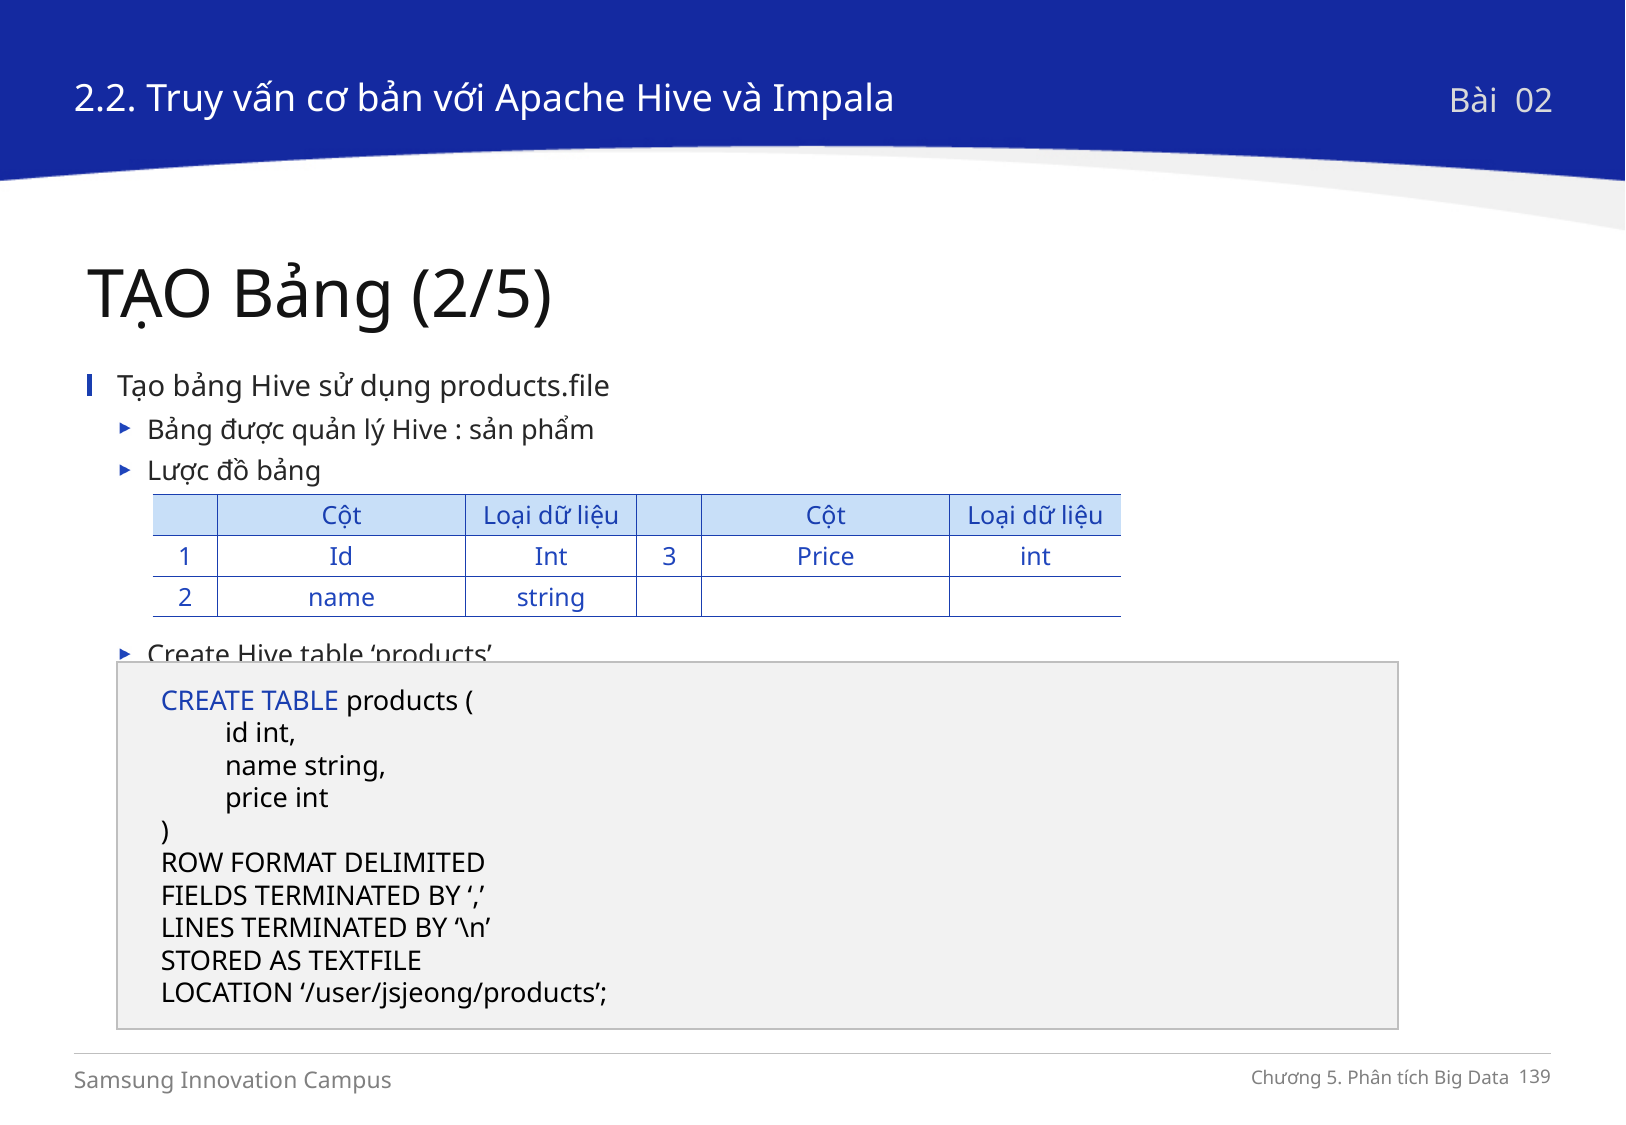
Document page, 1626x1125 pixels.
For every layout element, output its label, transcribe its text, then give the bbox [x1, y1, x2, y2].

table_header [637, 495, 701, 535]
list 2.2. Truy vấn cơ bản với Apache Hive và Impala [73, 73, 1396, 119]
table_header [153, 495, 217, 535]
table_cell name [218, 577, 465, 616]
table_cell 1 [153, 536, 217, 576]
text_box CREATE TABLE products ( id int, name string, price int ) ROW FORMAT DELIMITED FIELDS TERMINATED BY ‘,’ LINES TERMINATED BY ‘\n’ STORED AS TEXTFILE LOCATION ‘/user/jsjeong/products’; [116, 661, 1399, 1030]
list TẠO Bảng (2/5) [87, 249, 1531, 331]
table_cell 3 [637, 536, 701, 576]
table_cell [637, 577, 701, 616]
table_cell string [466, 577, 636, 616]
table_header Cột [218, 495, 465, 535]
list Bài 02 [1423, 79, 1554, 120]
table_cell [950, 577, 1121, 616]
picture [0, 0, 1625, 1125]
table_header Loại dữ liệu [950, 495, 1121, 535]
table_cell 2 [153, 577, 217, 616]
table_cell int [950, 536, 1121, 576]
table_header Loại dữ liệu [466, 495, 636, 535]
table_cell Id [218, 536, 465, 576]
table_header Cột [702, 495, 949, 535]
table_cell Price [702, 536, 949, 576]
table_cell Int [466, 536, 636, 576]
table_cell [702, 577, 949, 616]
list Tạo bảng Hive sử dụng products.file Bảng được quản lý Hive : sản phẩm Lược đồ bảng Create Hive table ‘products’ [87, 365, 1531, 516]
